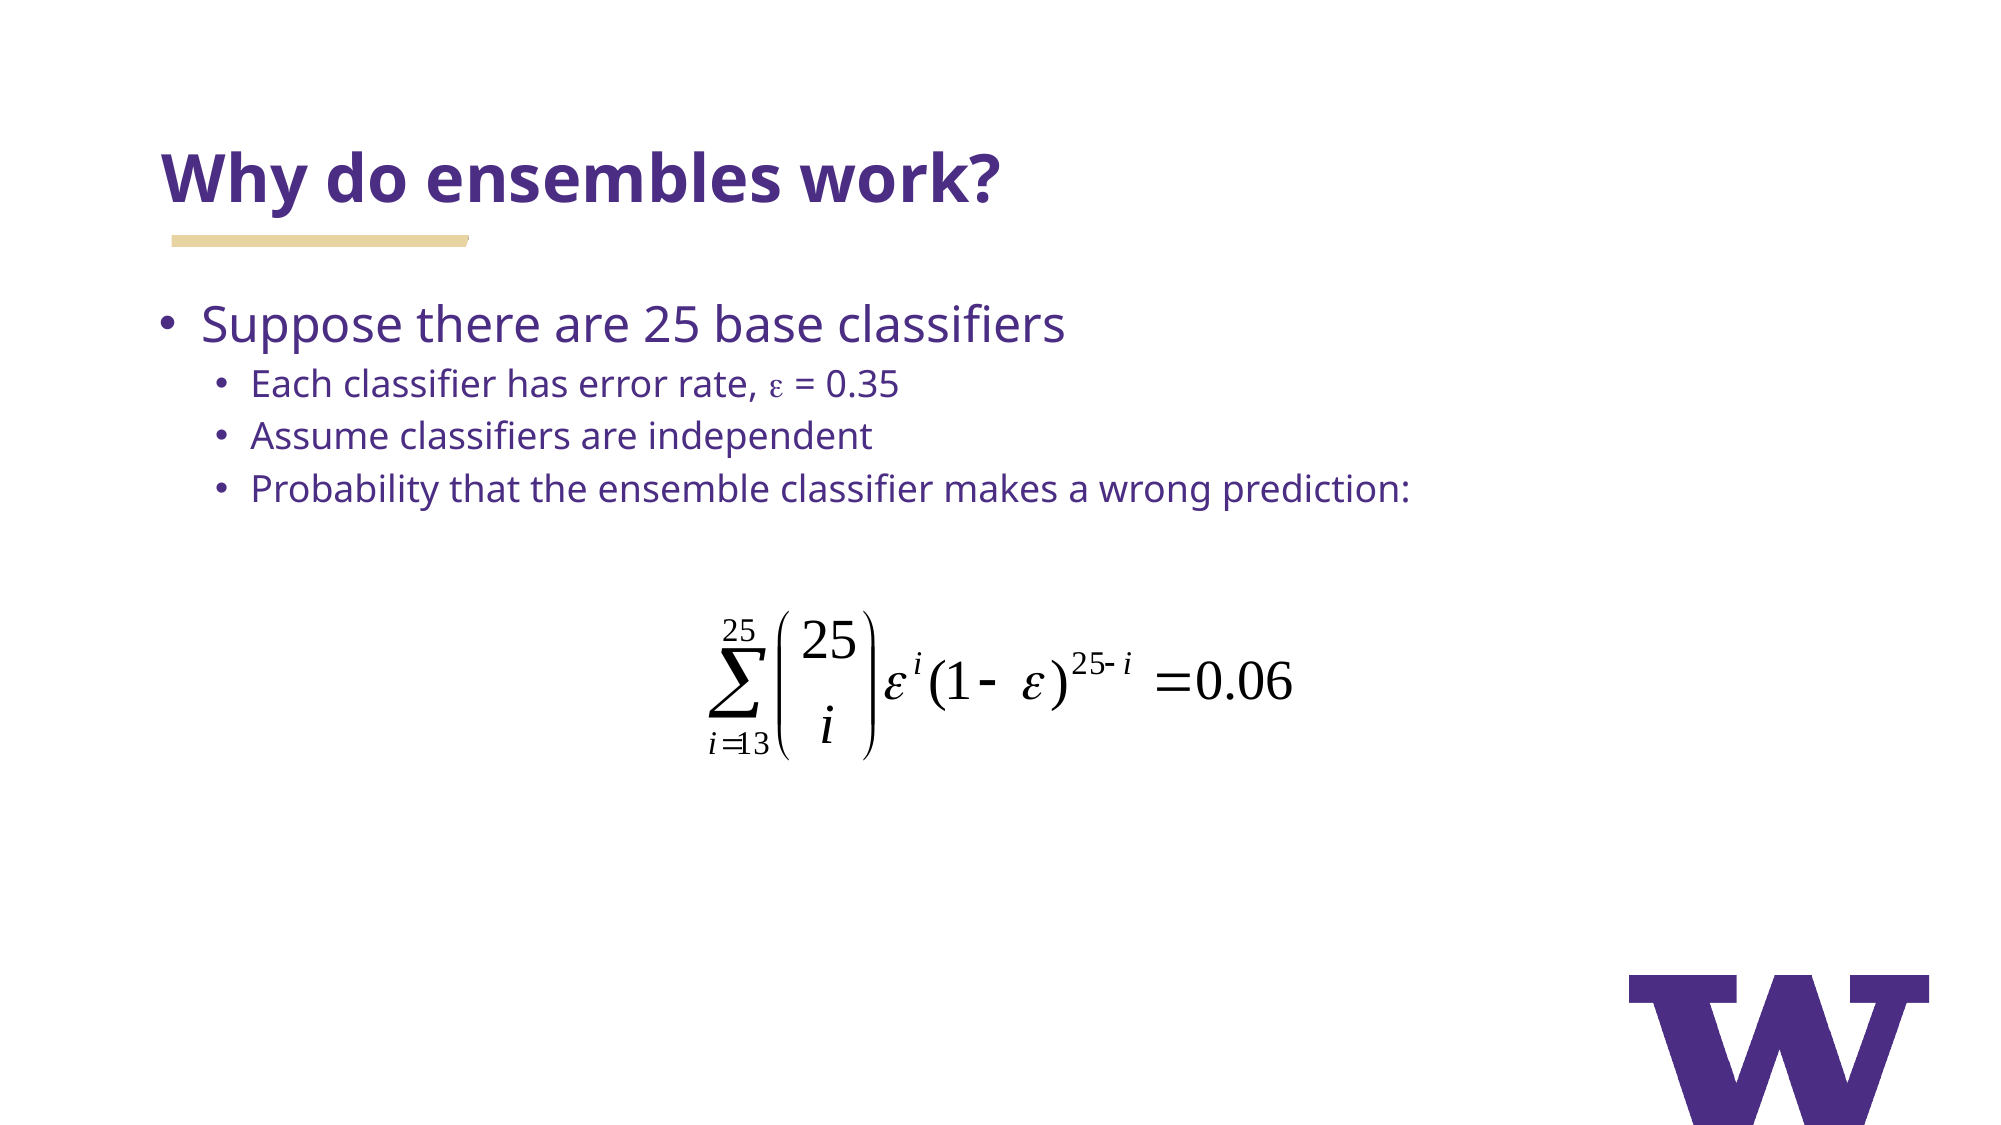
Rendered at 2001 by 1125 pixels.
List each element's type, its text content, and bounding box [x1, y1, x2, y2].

picture [699, 599, 1301, 771]
picture [171, 235, 469, 247]
picture [1629, 975, 1930, 1125]
list Suppose there are 25 base classifiers Each classifier has error rate,  = 0.35 Assume classifiers are independent Probability that the ensemble classifier makes a wrong prediction: [144, 284, 1937, 944]
title Why do ensembles work? [146, 60, 1937, 224]
